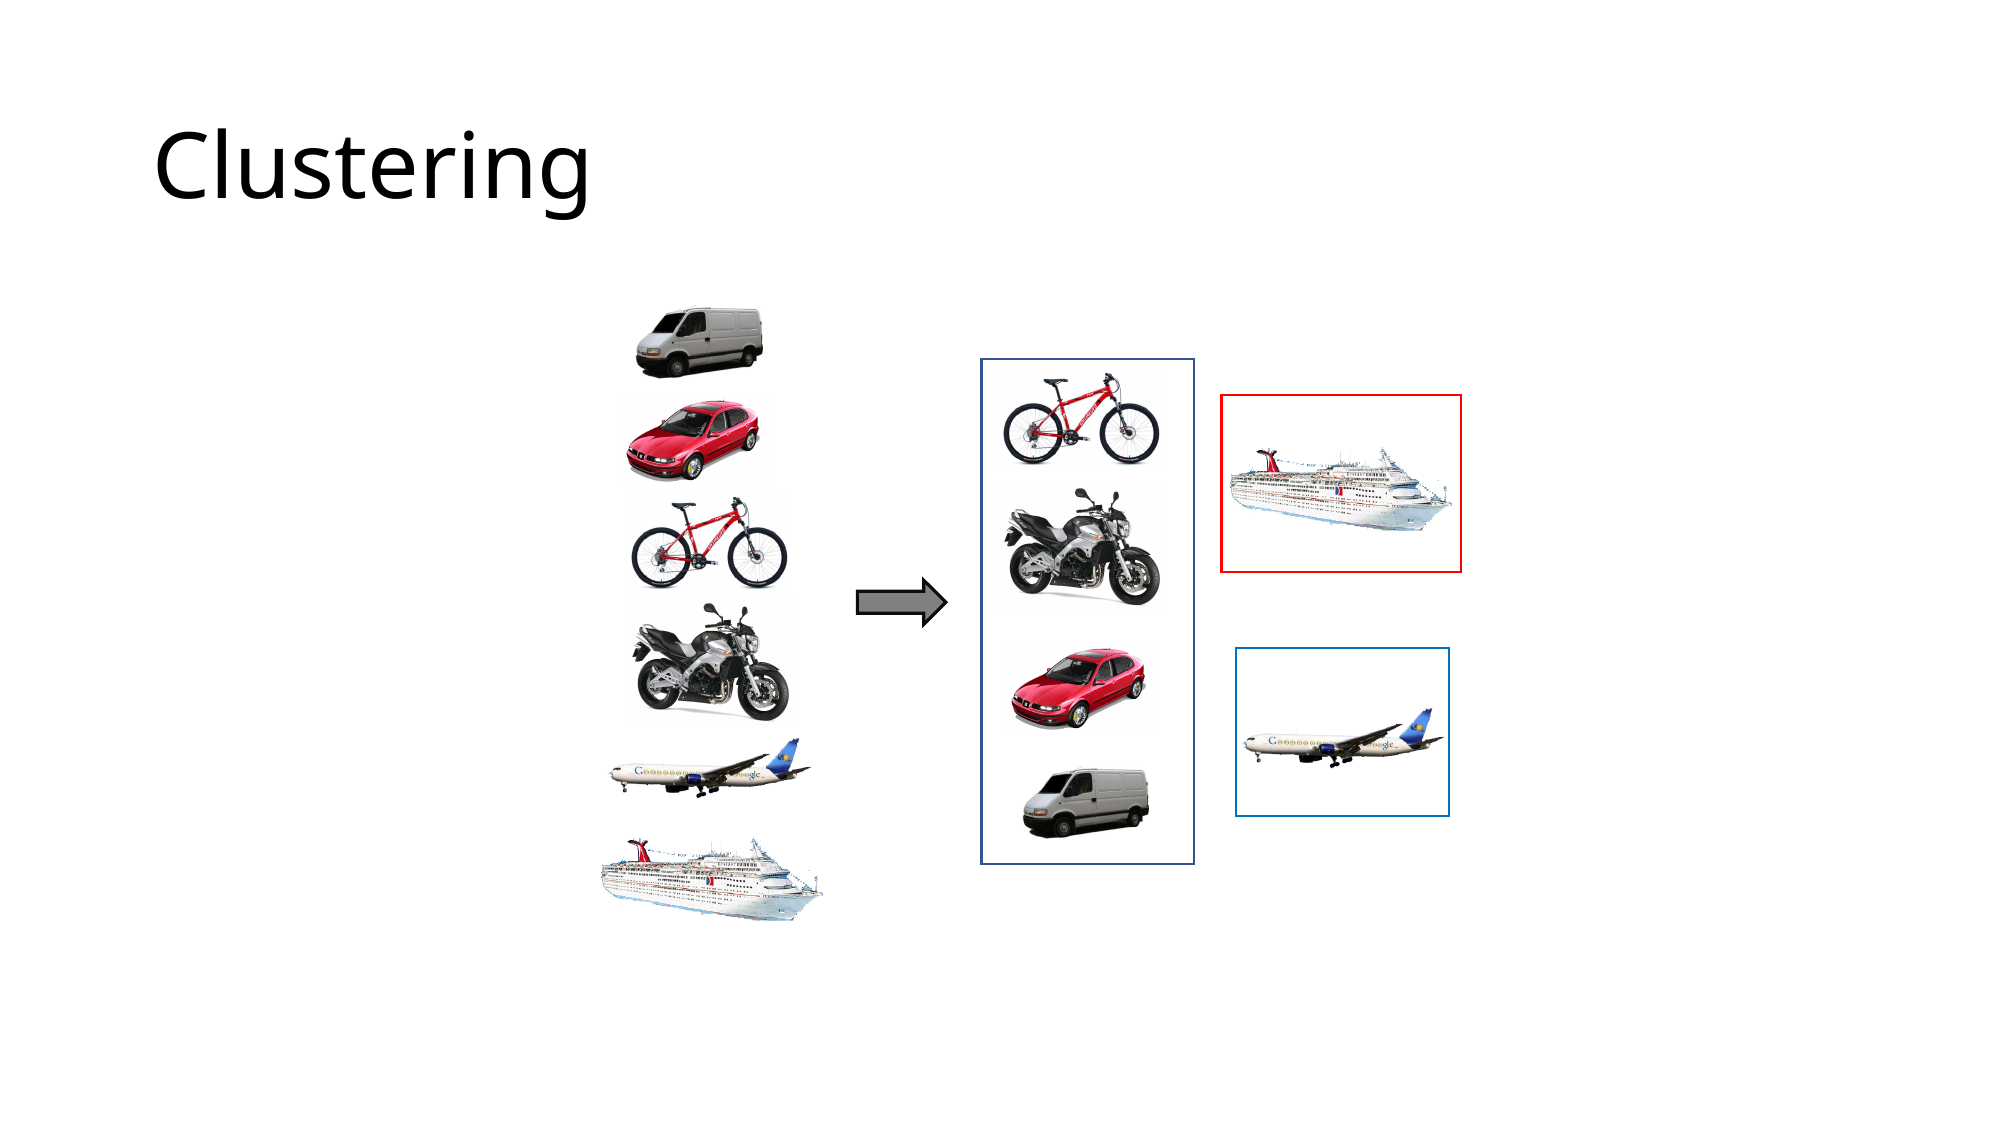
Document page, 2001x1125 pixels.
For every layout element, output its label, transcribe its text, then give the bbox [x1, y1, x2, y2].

picture [1235, 700, 1445, 781]
picture [601, 837, 823, 921]
picture [627, 491, 790, 591]
picture [999, 367, 1162, 467]
picture [999, 482, 1168, 609]
picture [1230, 447, 1452, 531]
picture [627, 597, 797, 725]
picture [602, 730, 812, 811]
text_box [1235, 647, 1450, 817]
text_box [980, 358, 1195, 865]
picture [635, 305, 763, 379]
title Clustering [137, 59, 1863, 278]
text_box [1220, 394, 1462, 573]
picture [1003, 642, 1156, 731]
picture [618, 394, 770, 483]
picture [1022, 766, 1149, 839]
text_box [856, 577, 948, 627]
